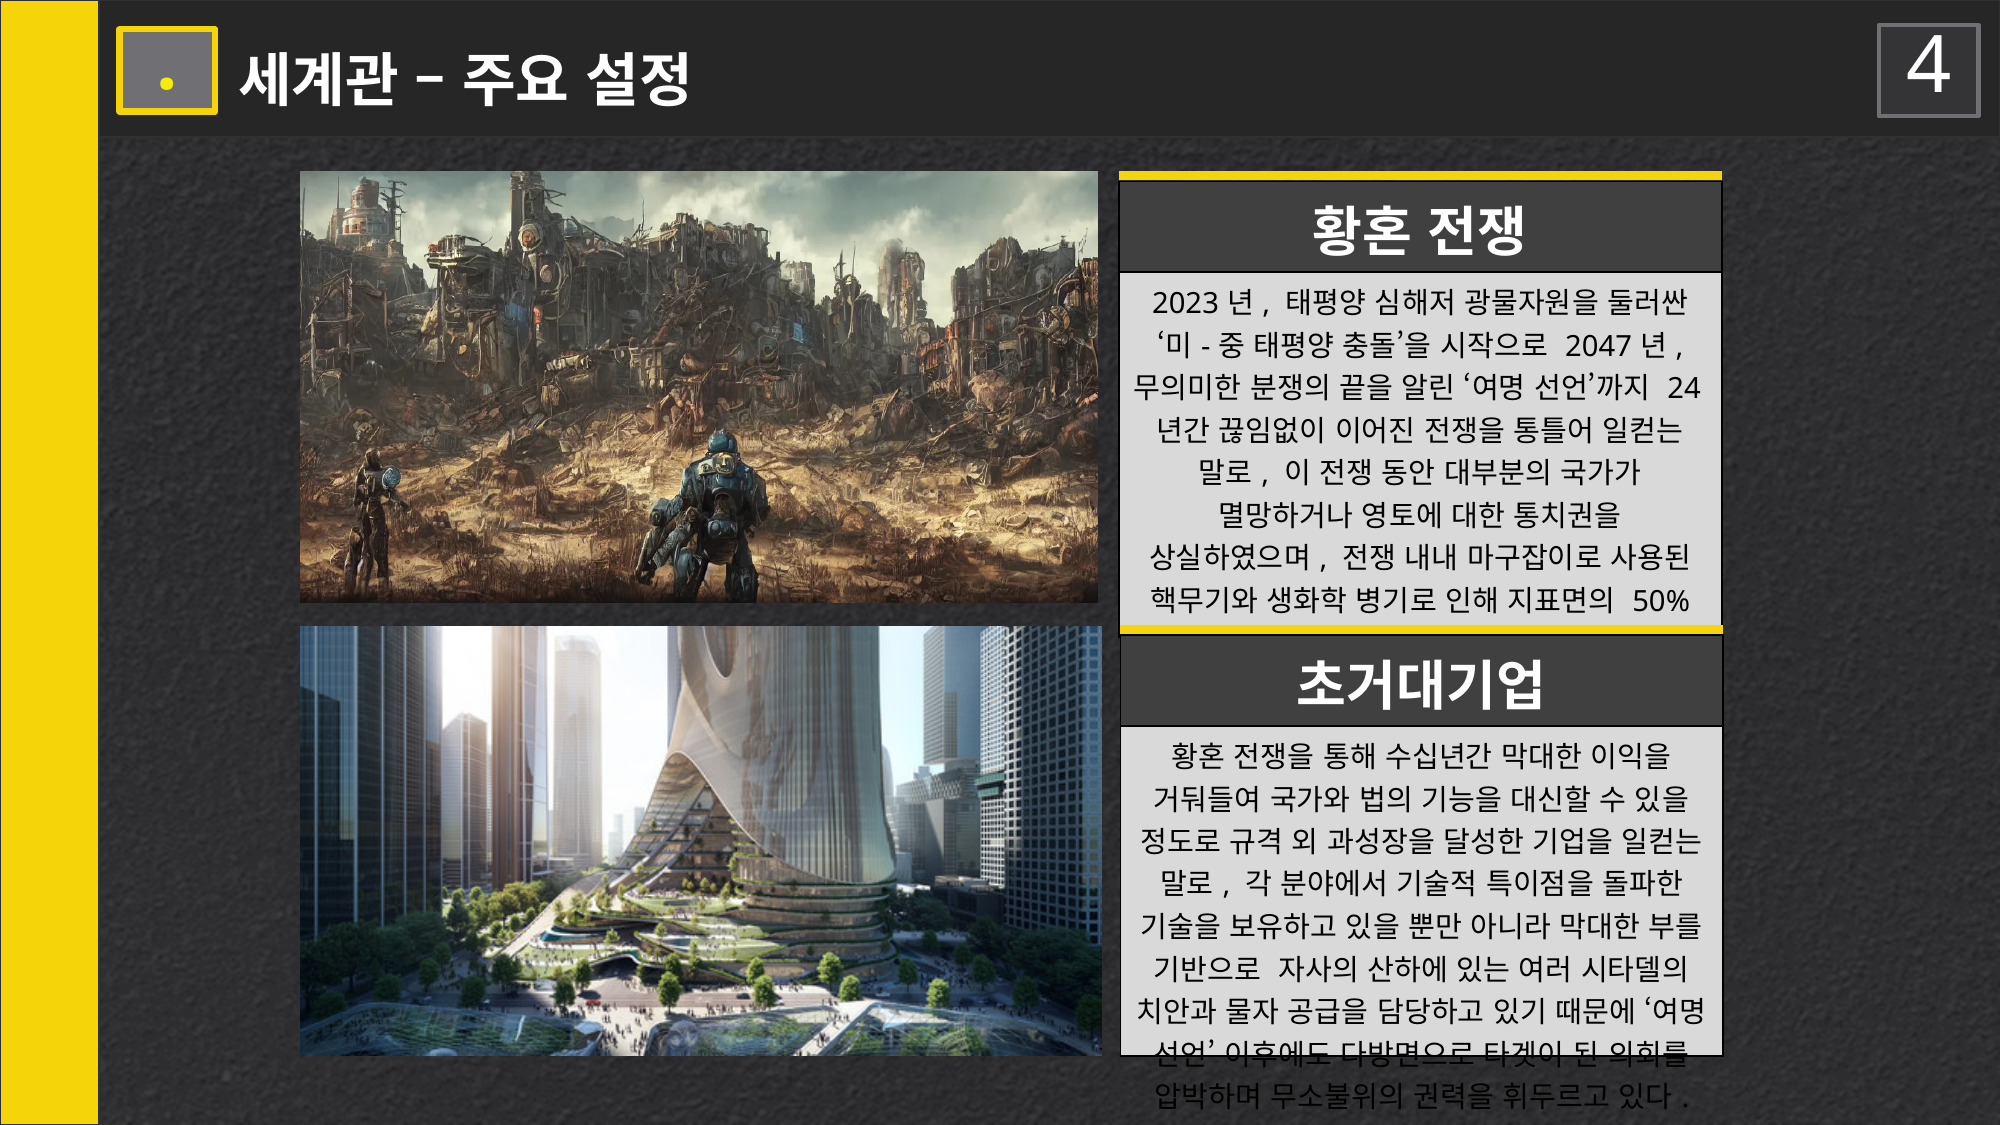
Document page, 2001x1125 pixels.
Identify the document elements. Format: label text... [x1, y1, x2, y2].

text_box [119, 29, 840, 121]
text_box [0, 0, 100, 1125]
table_cell 2023년, 태평양 심해저 광물자원을 둘러싼 ‘미-중 태평양 충돌’을 시작으로 2047년, 무의미한 분쟁의 끝을 알린 ‘여명 선언’까지 24년간 끊임없이 이어진 전쟁을 통틀어 일컫는 말로, 이 전쟁 동안 대부분의 국가가 멸망하거나 영토에 대한 통치권을 상실하였으며, 전쟁 내내 마구잡이로 사용된 핵무기와 생화학 병기로 인해 지표면의 50% 이상이 단기간의 체류조차 인체에 극도로 치명적인 맹독성 황무지가 되어버렸다. [1120, 273, 1721, 625]
picture [100, 138, 2000, 1125]
text_box 4 [1878, 24, 1980, 117]
table_header 황혼 전쟁 [1120, 183, 1721, 271]
text_box [100, 0, 2000, 138]
table_cell 황혼 전쟁을 통해 수십년간 막대한 이익을 거둬들여 국가와 법의 기능을 대신할 수 있을 정도로 규격 외 과성장을 달성한 기업을 일컫는 말로, 각 분야에서 기술적 특이점을 돌파한 기술을 보유하고 있을 뿐만 아니라 막대한 부를 기반으로 자사의 산하에 있는 여러 시타델의 치안과 물자 공급을 담당하고 있기 때문에 ‘여명 선언’ 이후에도 다방면으로 타겟이 된 의회를 압박하며 무소불위의 권력을 휘두르고 있다. [1121, 727, 1722, 1055]
table_header 초거대기업 [1121, 638, 1722, 725]
